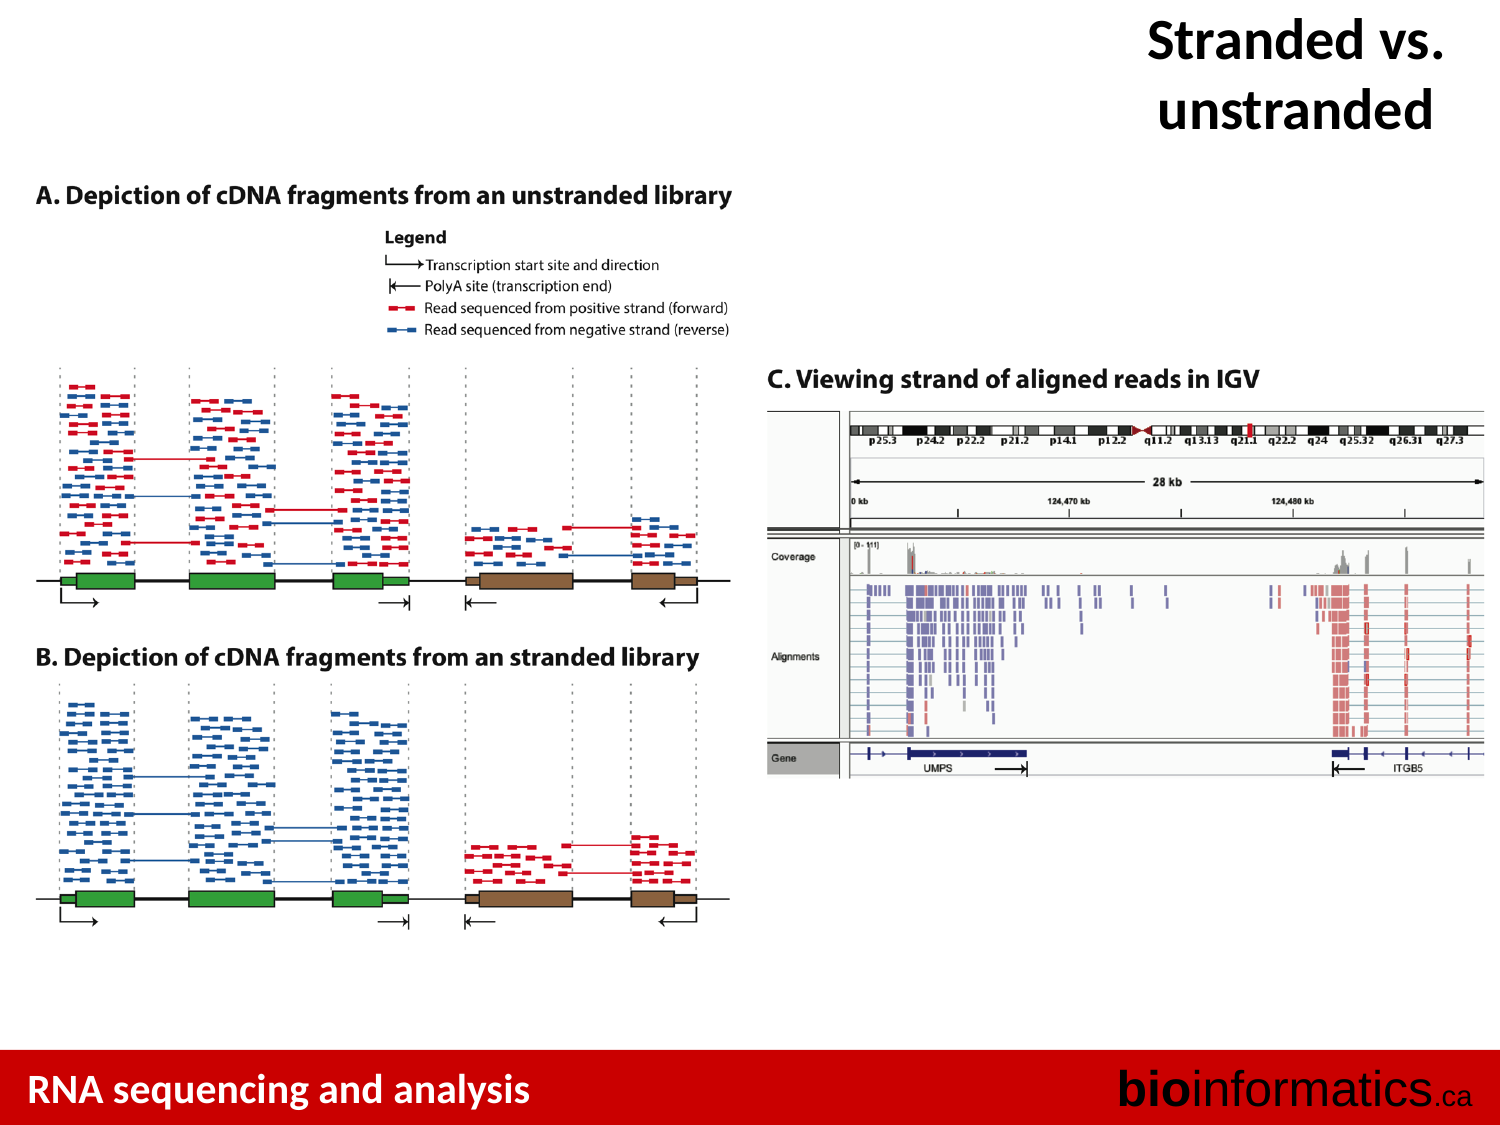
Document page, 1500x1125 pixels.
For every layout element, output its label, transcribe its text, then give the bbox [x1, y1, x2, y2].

picture [758, 361, 1495, 792]
picture [29, 172, 739, 942]
title Stranded vs. unstranded [1092, 0, 1500, 142]
